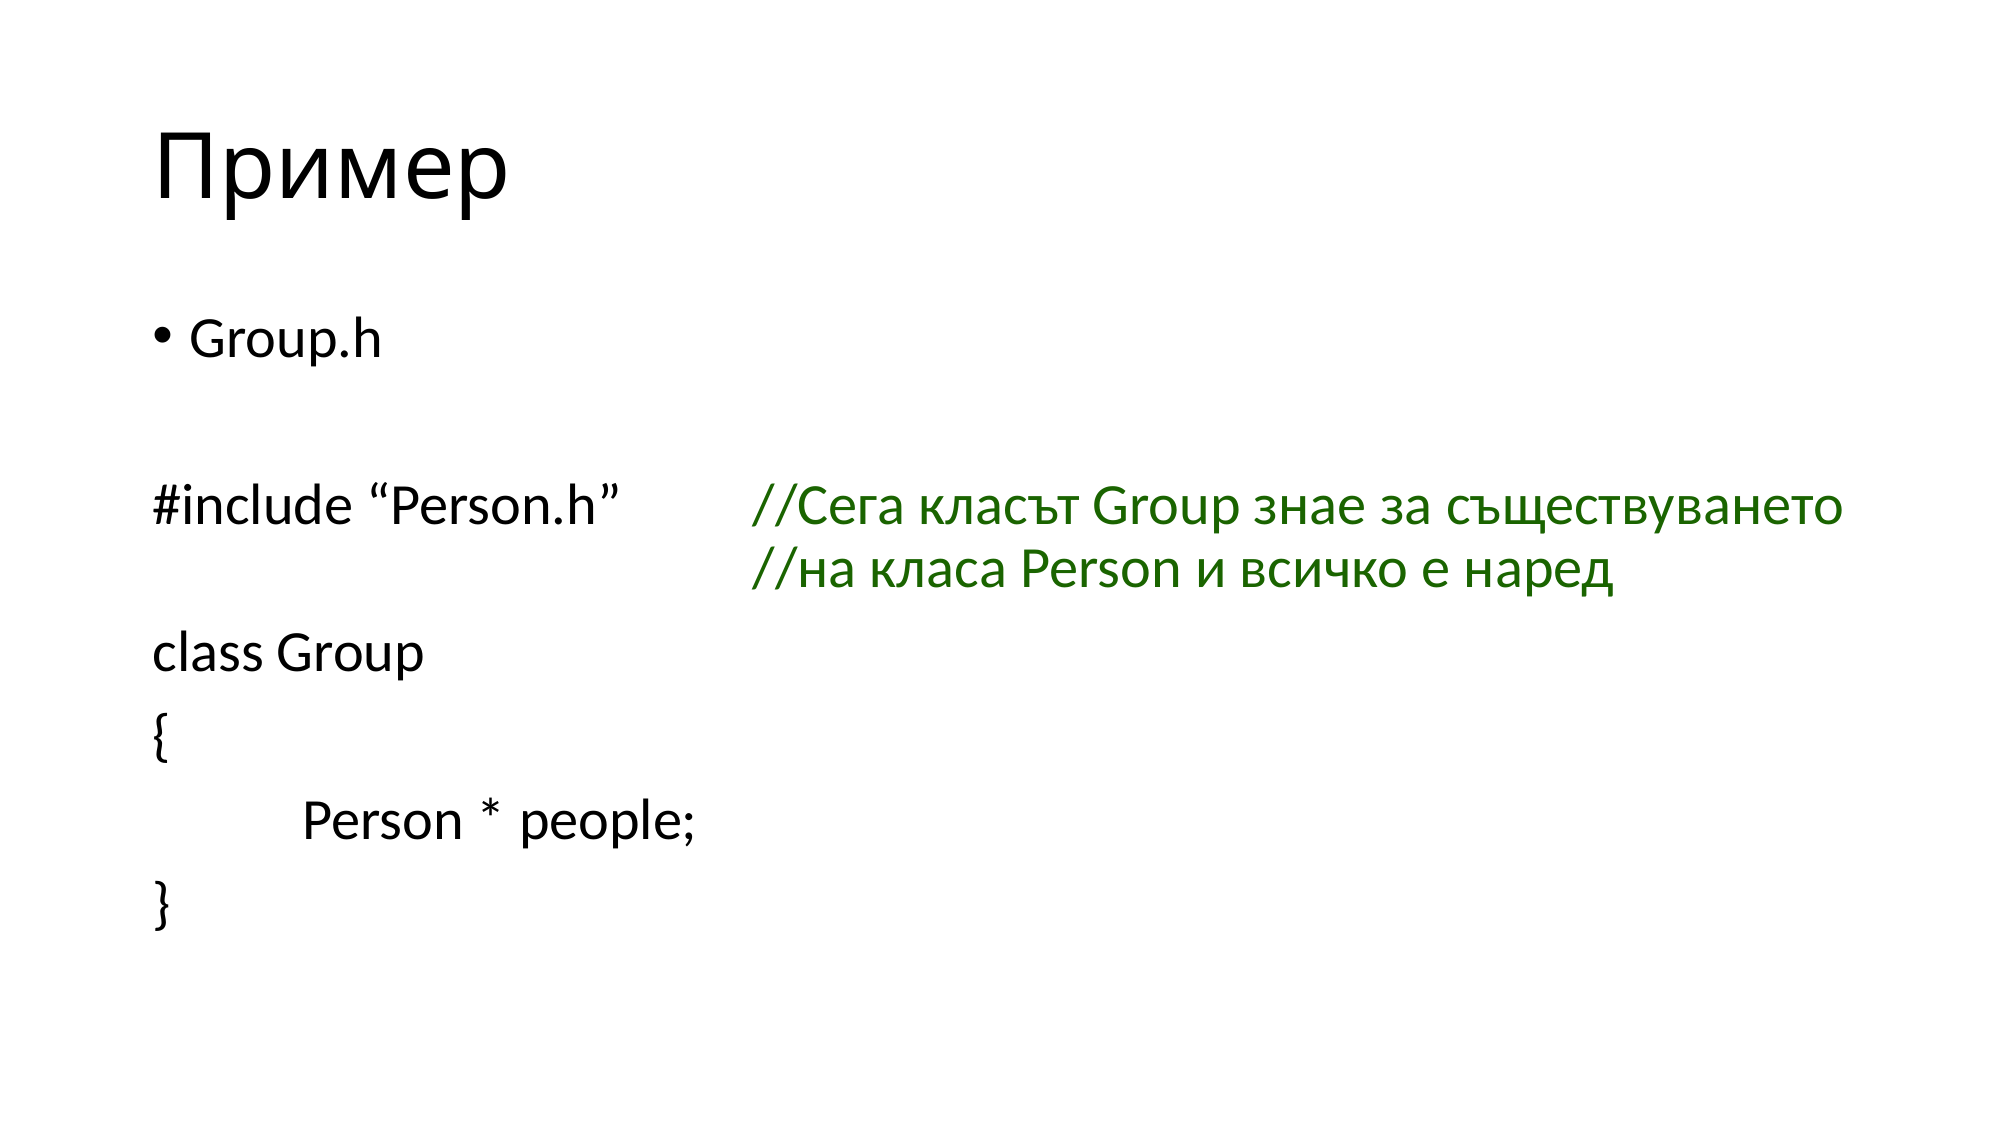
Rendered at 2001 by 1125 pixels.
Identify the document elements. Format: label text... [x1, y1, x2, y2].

list Group.h #include “Person.h” //Сега класът Group знае за съществуването //на класа Person и всичко е наред class Group { Person * people; } [137, 299, 2000, 1014]
title Пример [137, 59, 1863, 278]
